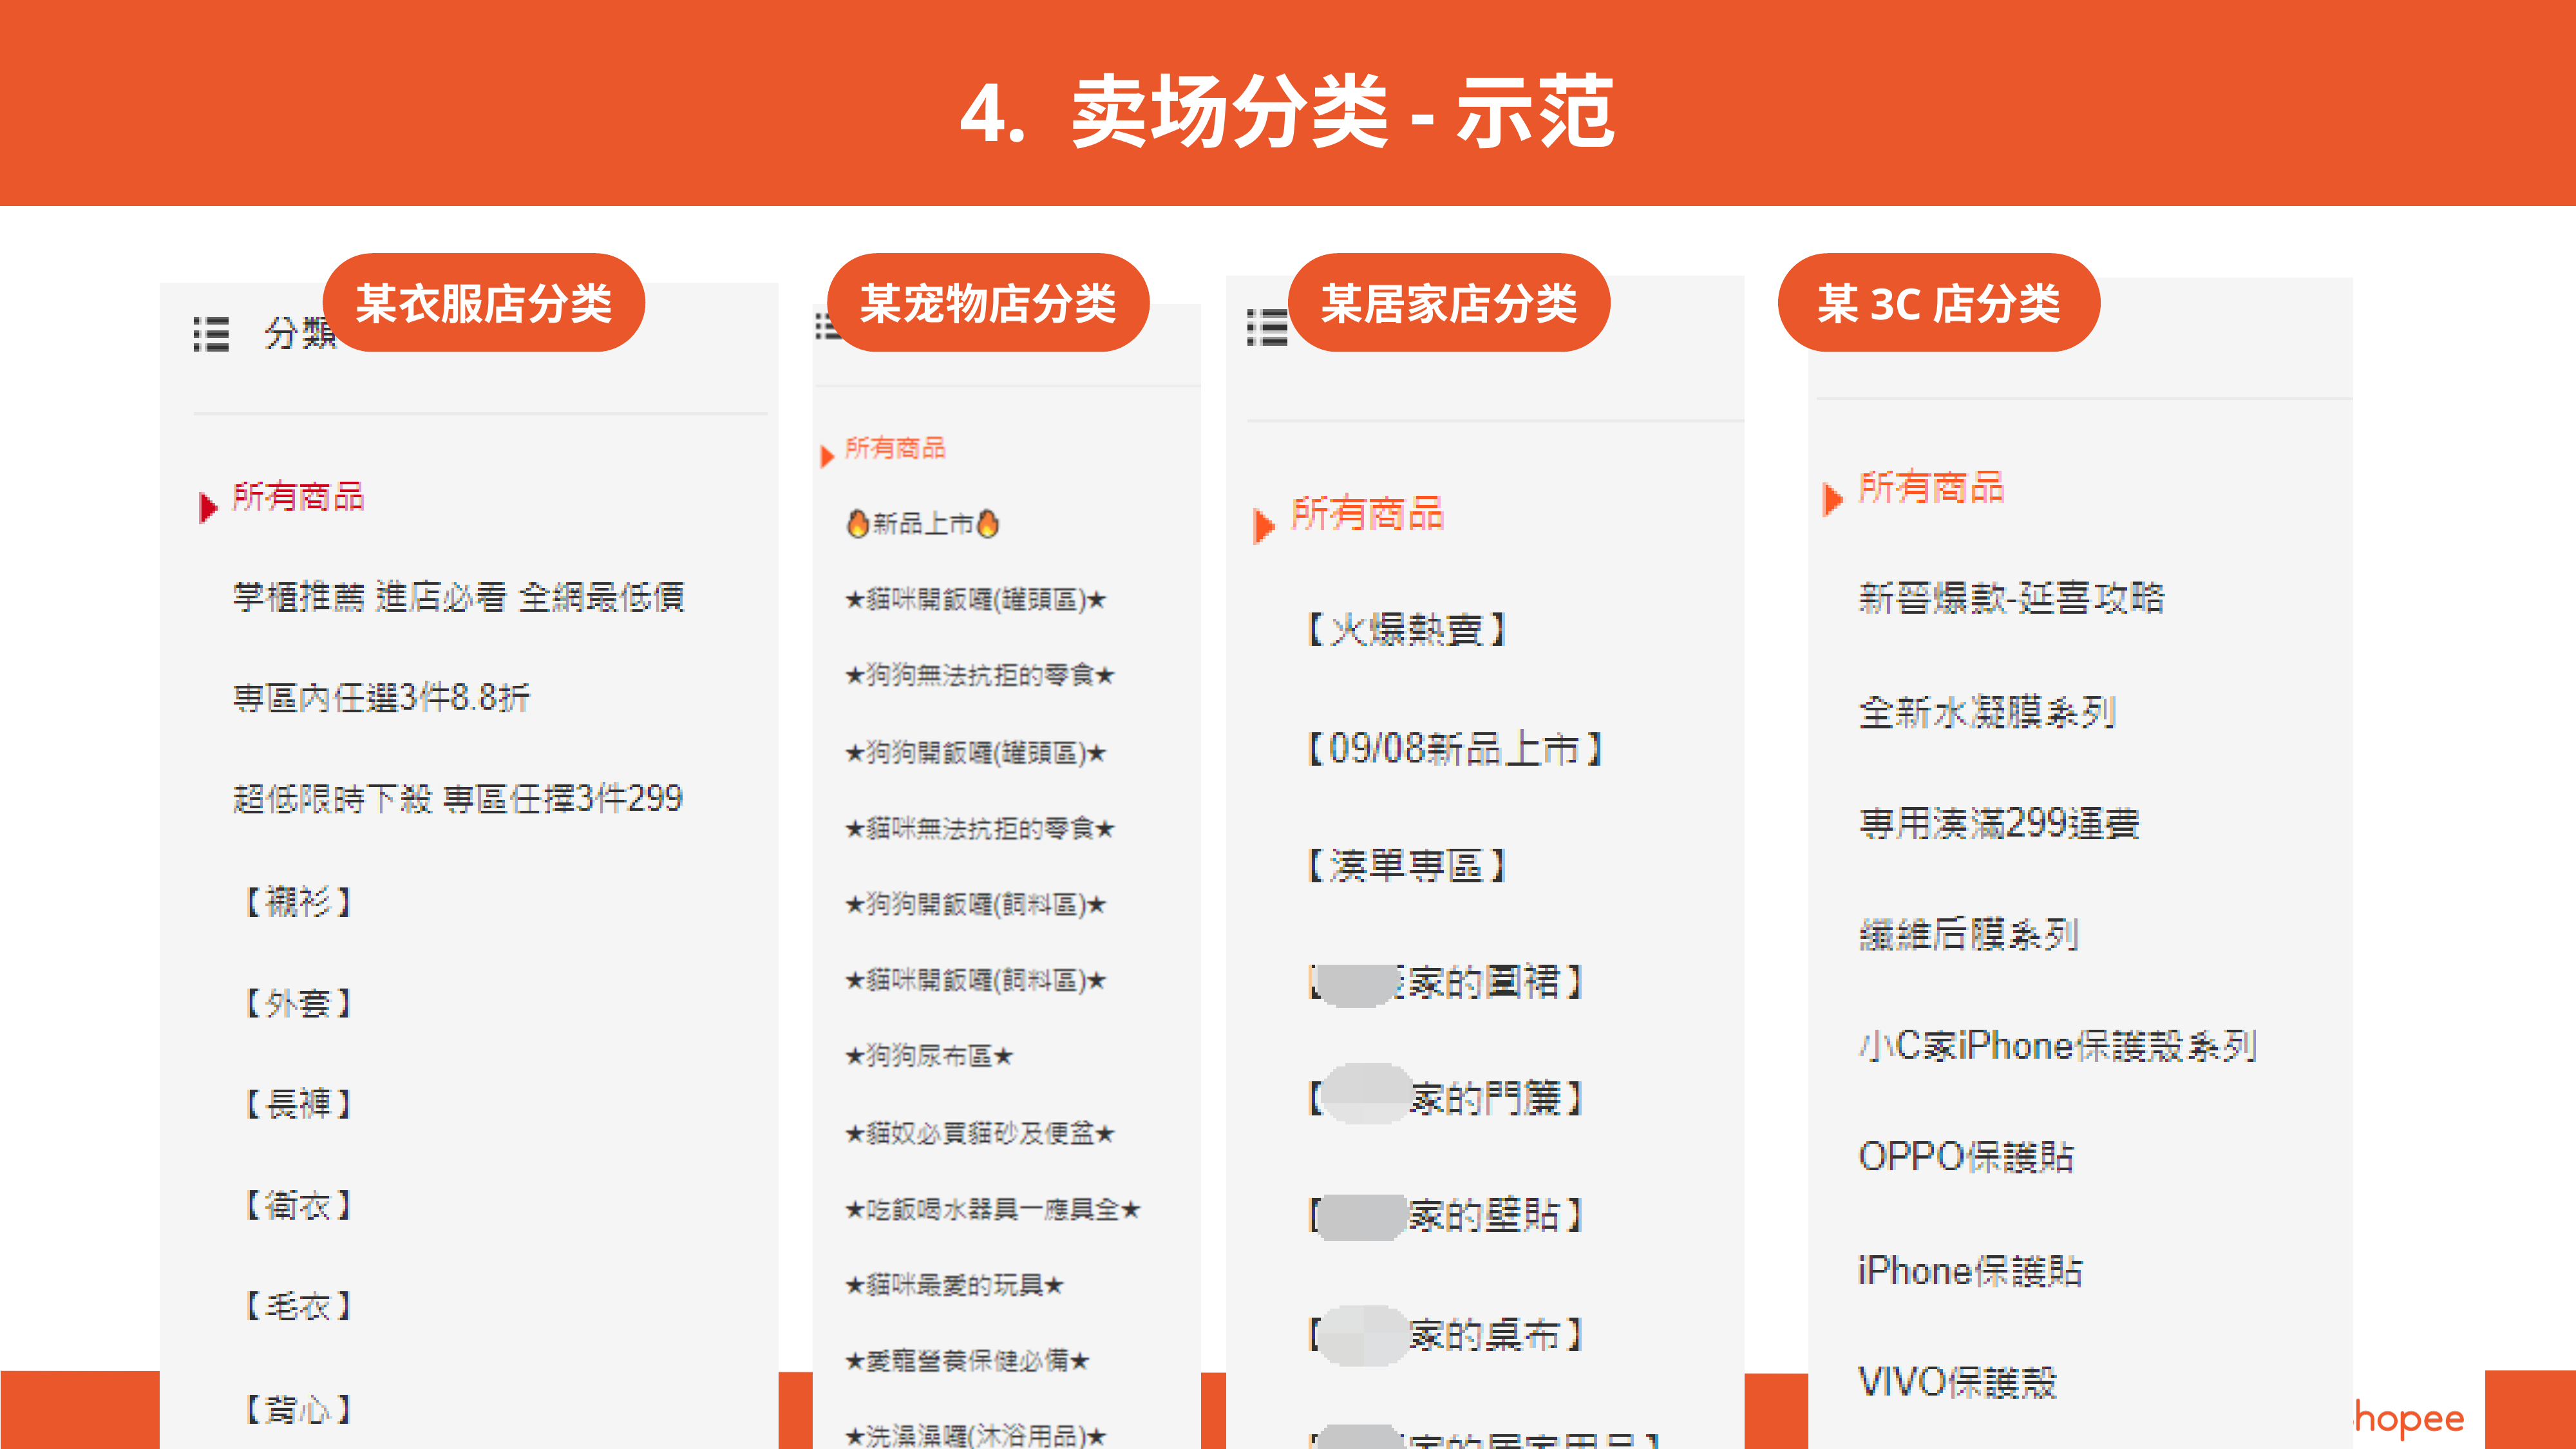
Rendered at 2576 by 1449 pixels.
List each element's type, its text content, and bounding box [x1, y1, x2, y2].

text_box [0, 0, 2576, 207]
picture [0, 276, 2576, 1449]
text_box 某居家店分类 [1294, 252, 1605, 276]
text_box 某衣服店分类 [325, 252, 643, 282]
title 4. 卖场分类-示范 [82, 83, 2494, 135]
text_box 某宠物店分类 [826, 252, 1151, 303]
text_box 某3C店分类 [1776, 252, 2096, 350]
